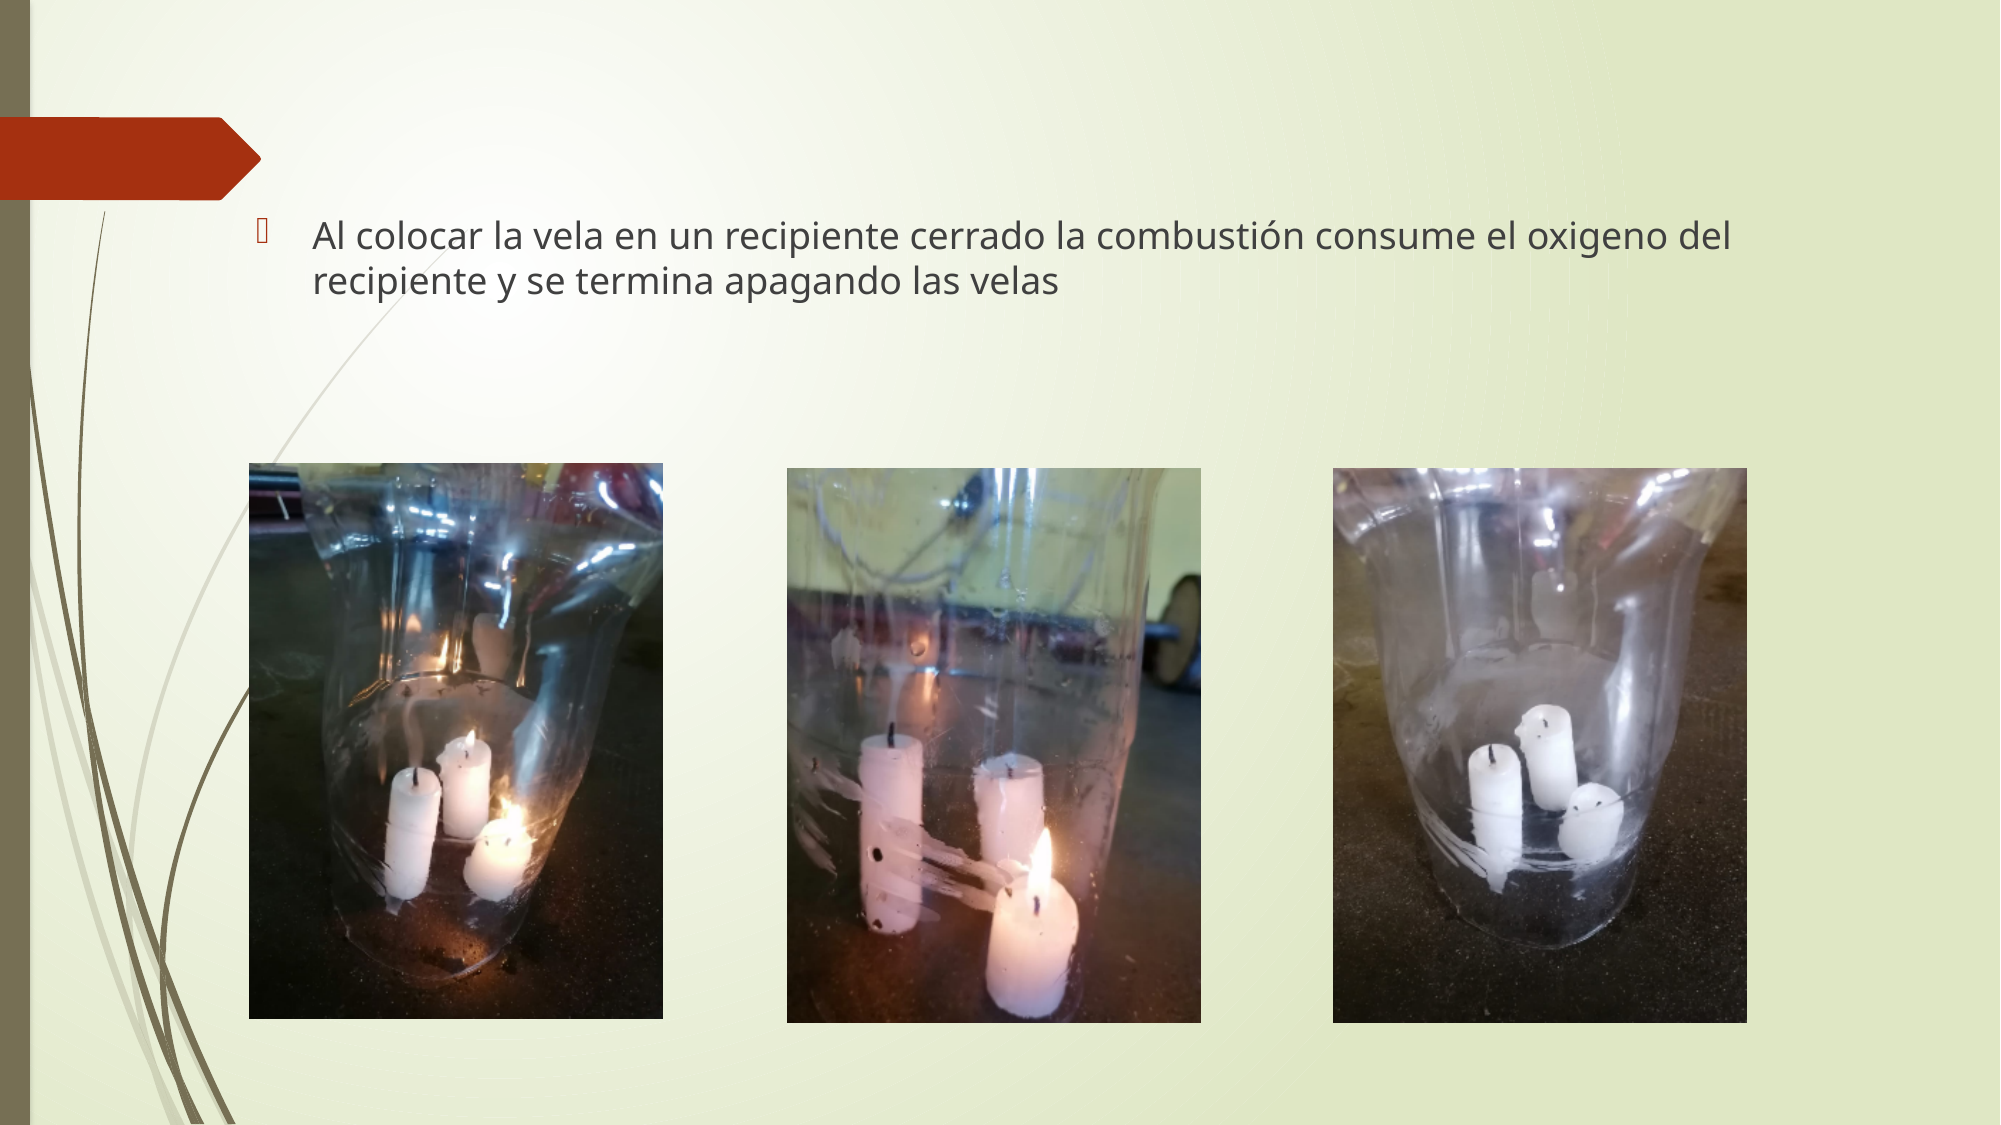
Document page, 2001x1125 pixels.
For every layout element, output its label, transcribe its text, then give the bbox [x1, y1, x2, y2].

picture [786, 467, 1201, 1024]
picture [248, 463, 663, 1019]
picture [1333, 467, 1747, 1024]
list Al colocar la vela en un recipiente cerrado la combustión consume el oxigeno del recipiente y se termina apagando las velas [240, 204, 1917, 824]
